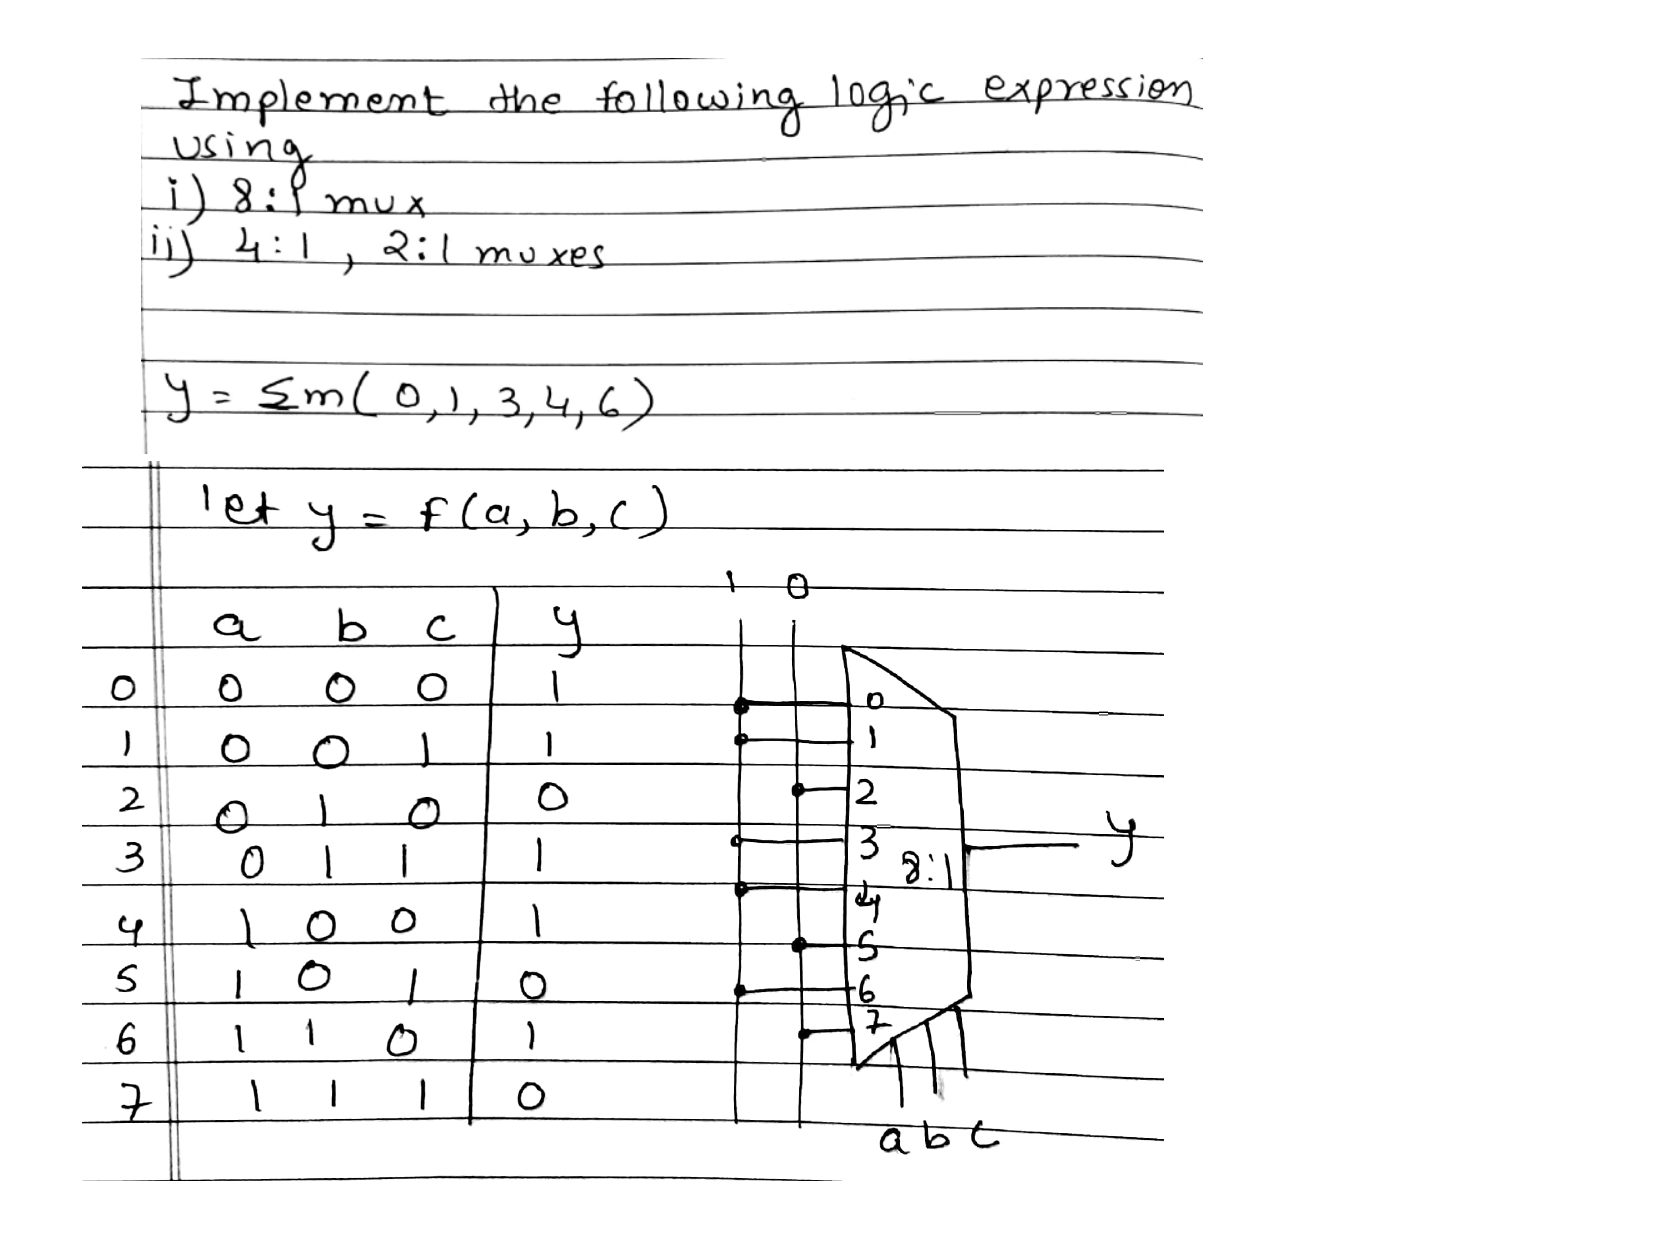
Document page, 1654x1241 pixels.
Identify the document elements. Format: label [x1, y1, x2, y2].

picture [82, 461, 1165, 1182]
picture [141, 58, 1203, 455]
